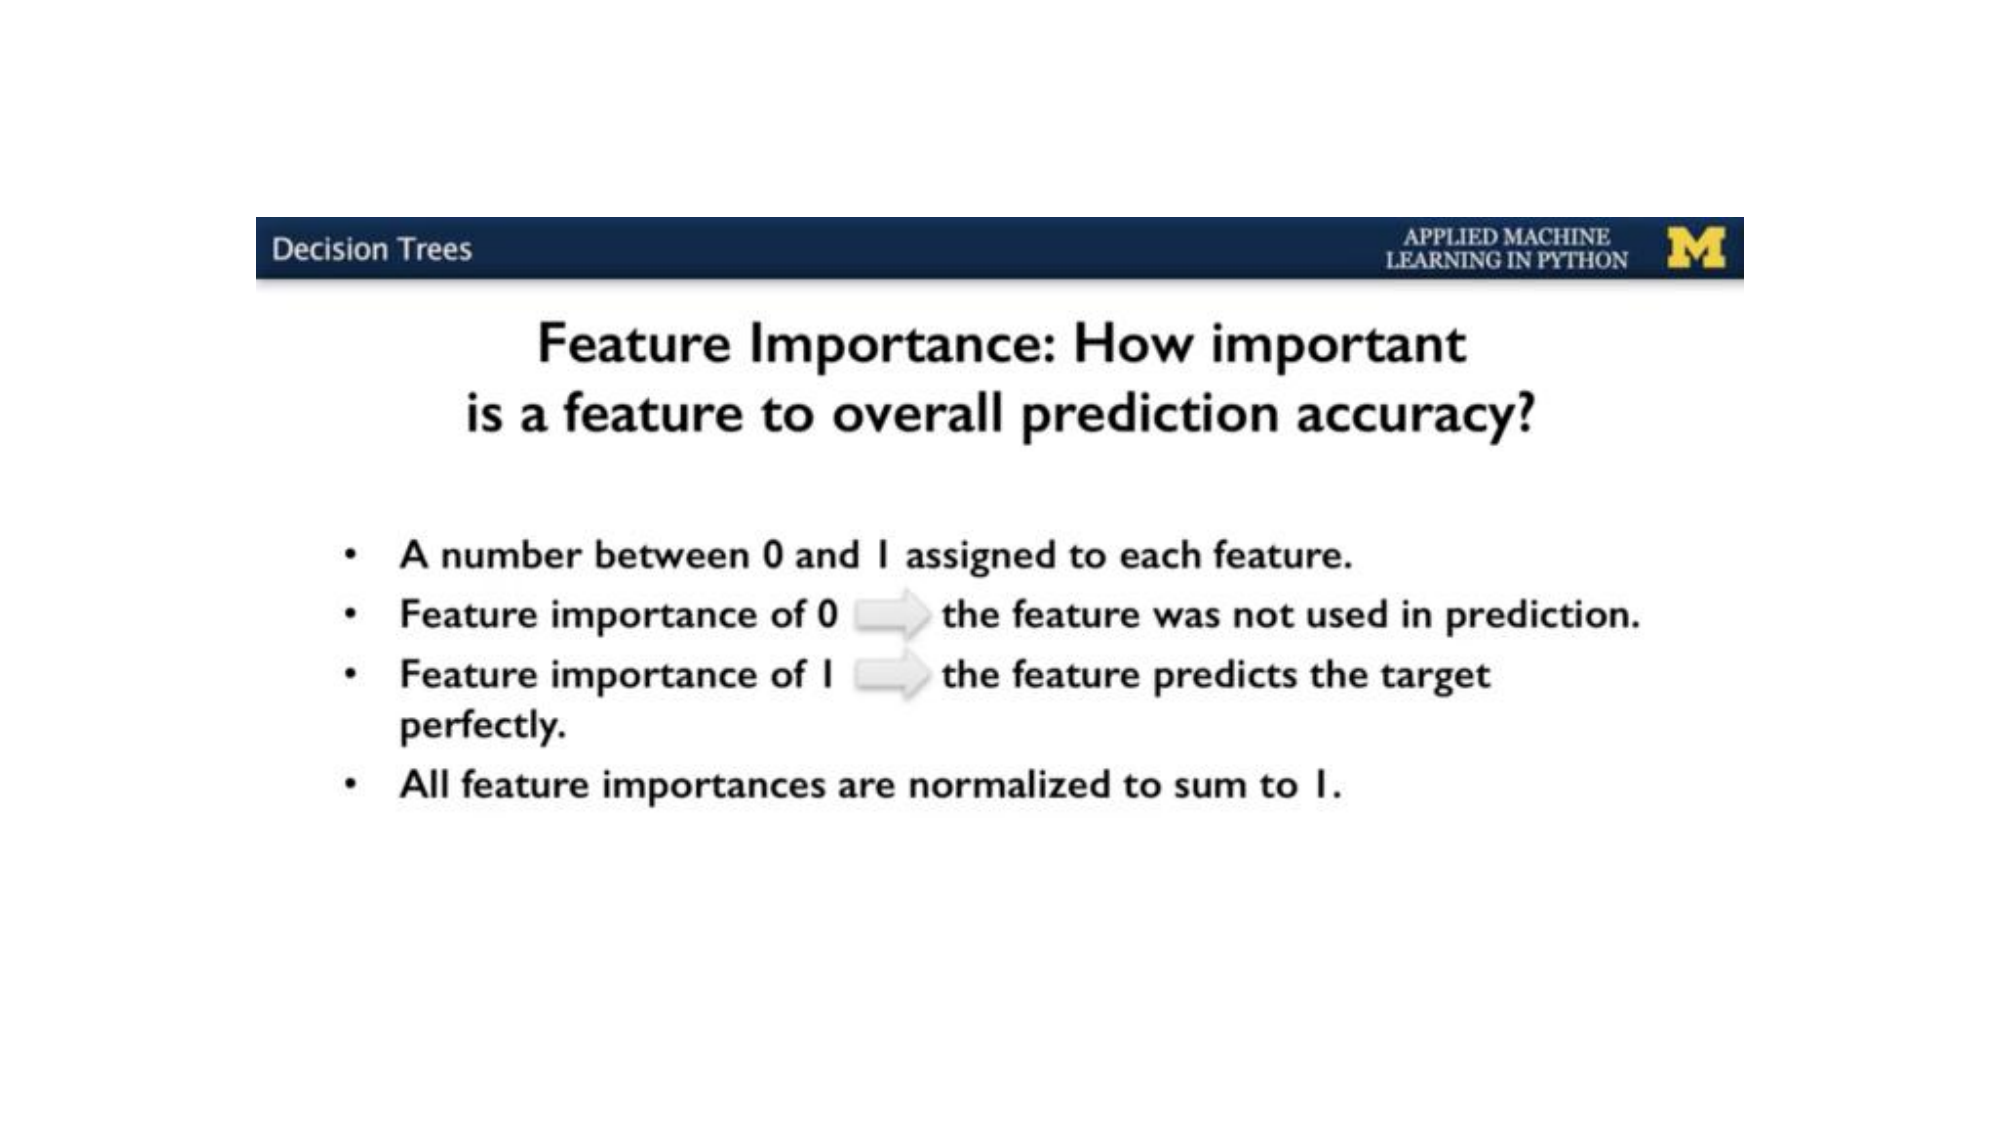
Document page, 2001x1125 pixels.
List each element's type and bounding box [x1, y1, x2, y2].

picture [256, 217, 1744, 908]
